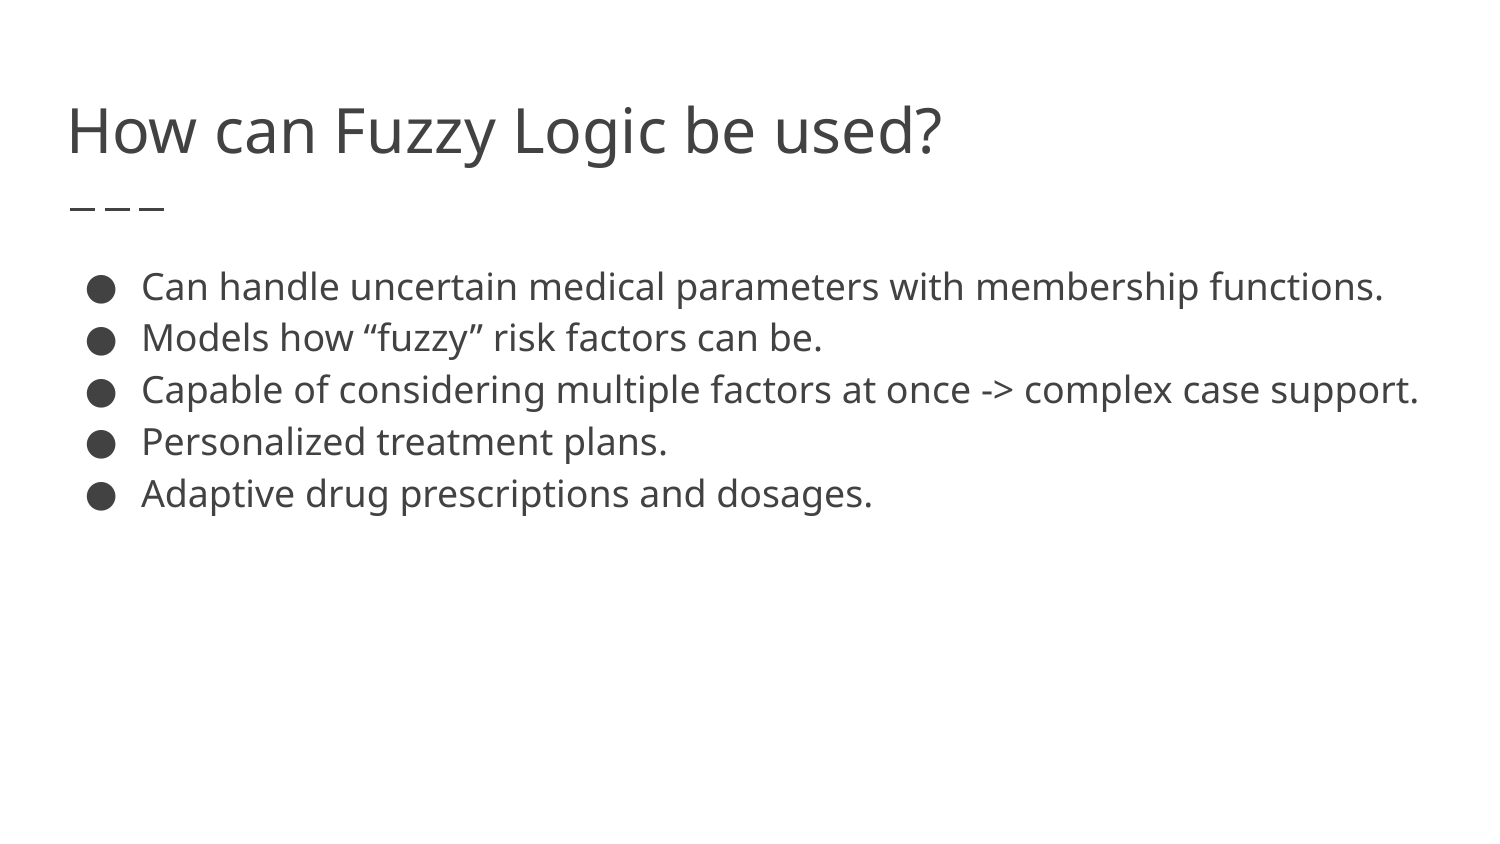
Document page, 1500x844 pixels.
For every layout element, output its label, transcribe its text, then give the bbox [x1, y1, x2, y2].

list Can handle uncertain medical parameters with membership functions. Models how “fuzzy” risk factors can be. Capable of considering multiple factors at once -> complex case support. Personalized treatment plans. Adaptive drug prescriptions and dosages. [51, 240, 1449, 750]
title How can Fuzzy Logic be used? [51, 61, 1449, 182]
